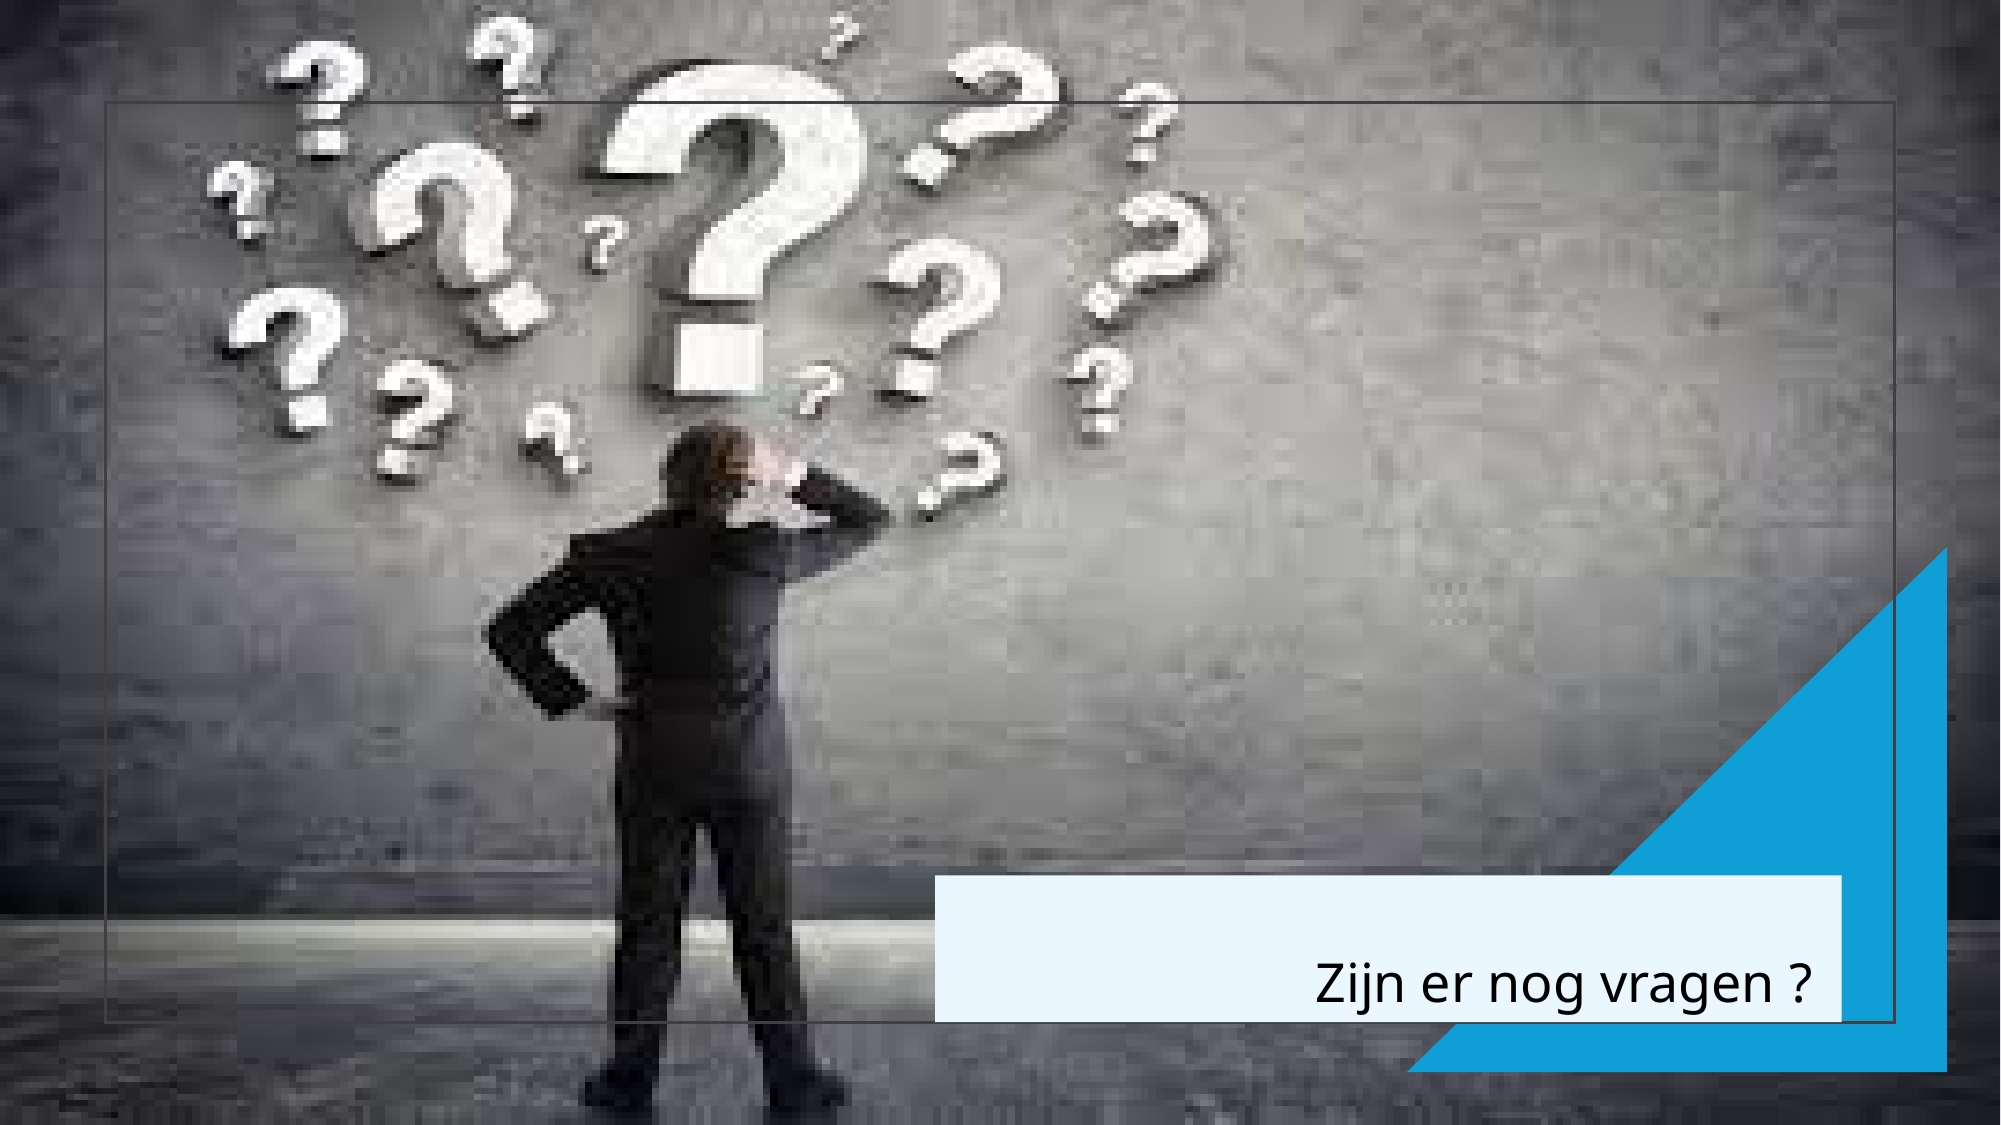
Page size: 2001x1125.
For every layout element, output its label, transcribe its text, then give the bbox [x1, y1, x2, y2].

text_box [1402, 543, 1949, 1074]
title Zijn er nog vragen ? [935, 875, 1842, 1023]
text_box [104, 101, 1896, 1024]
text_box [0, 0, 2000, 1125]
